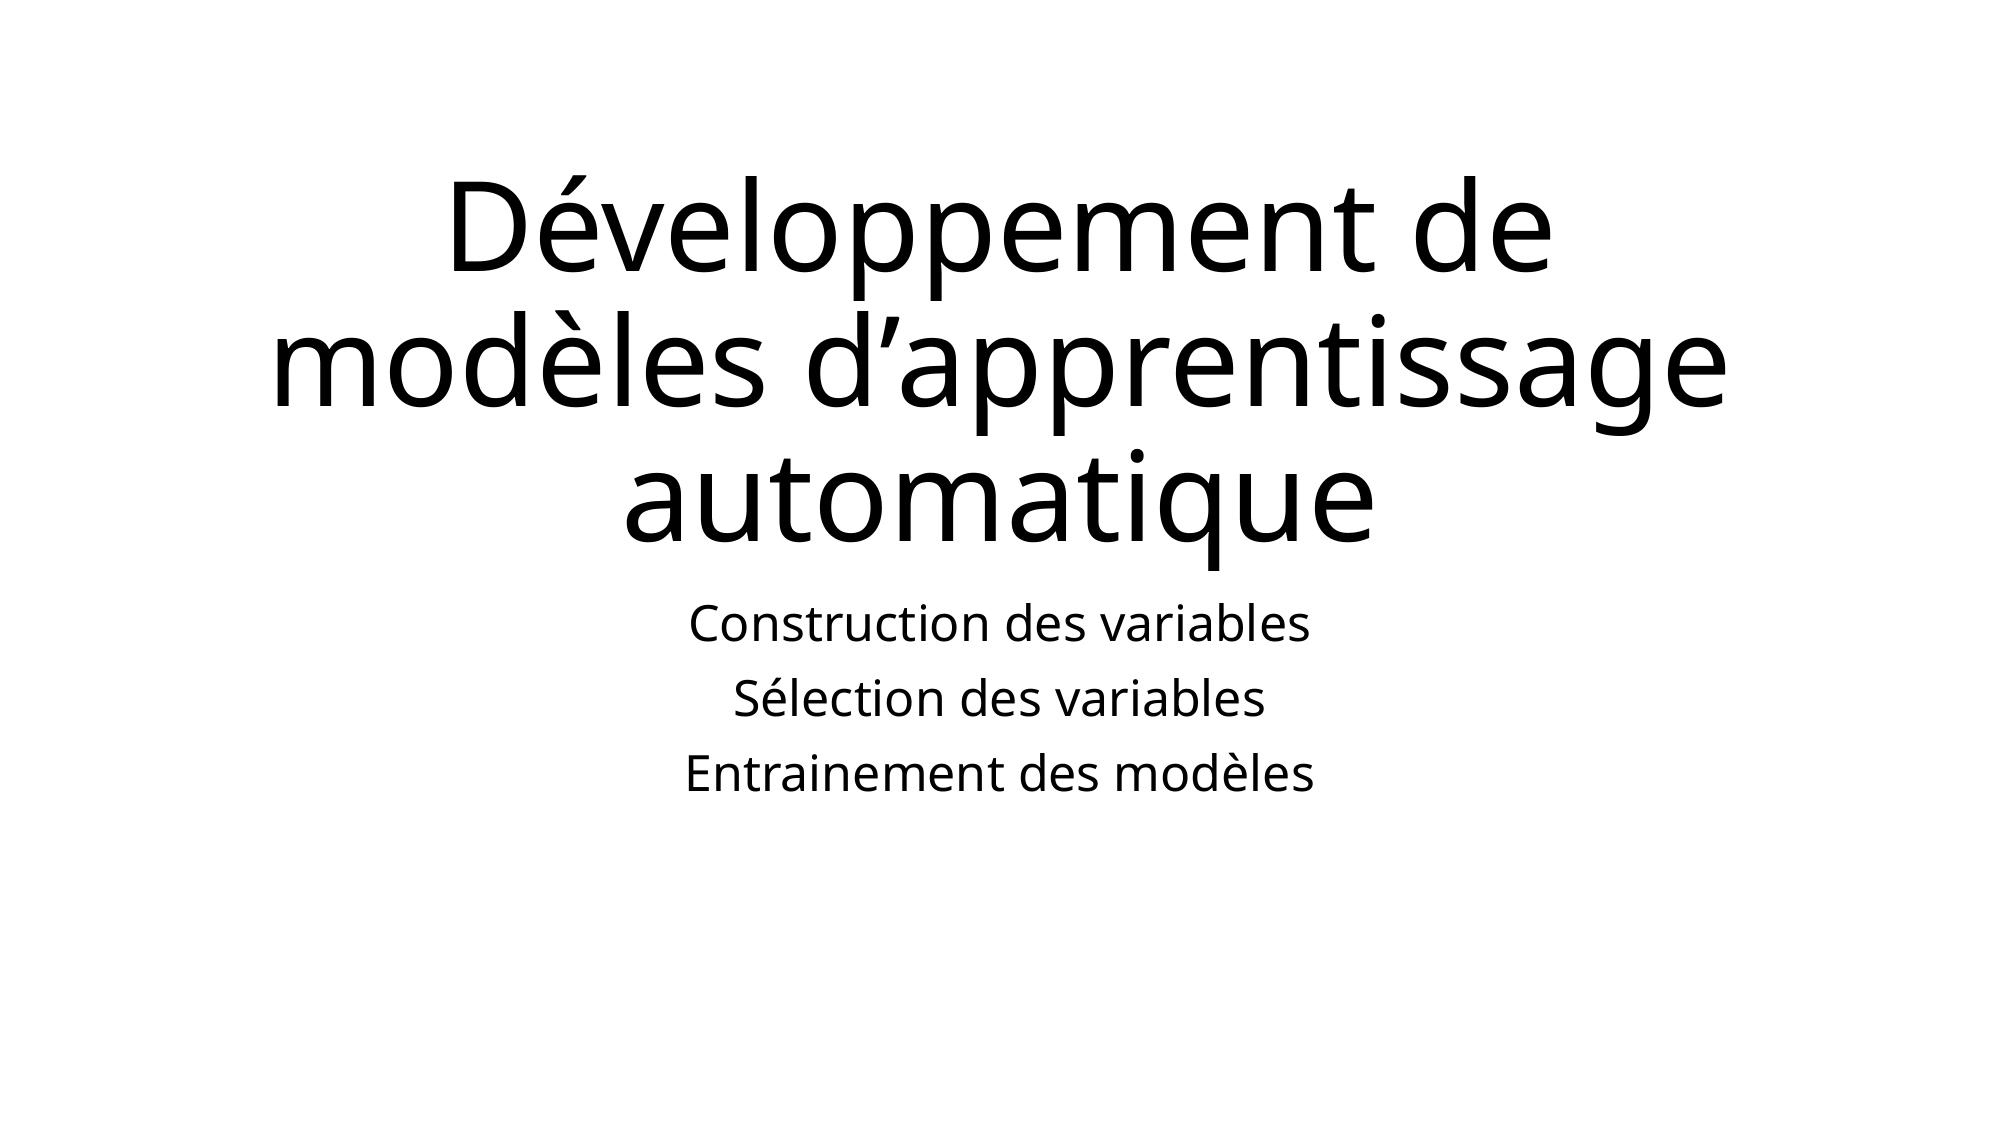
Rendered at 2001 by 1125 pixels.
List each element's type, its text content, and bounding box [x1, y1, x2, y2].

title Développement de modèles d’apprentissage automatique [249, 184, 1750, 576]
subtitle Construction des variables Sélection des variables Entrainement des modèles [249, 590, 1750, 863]
